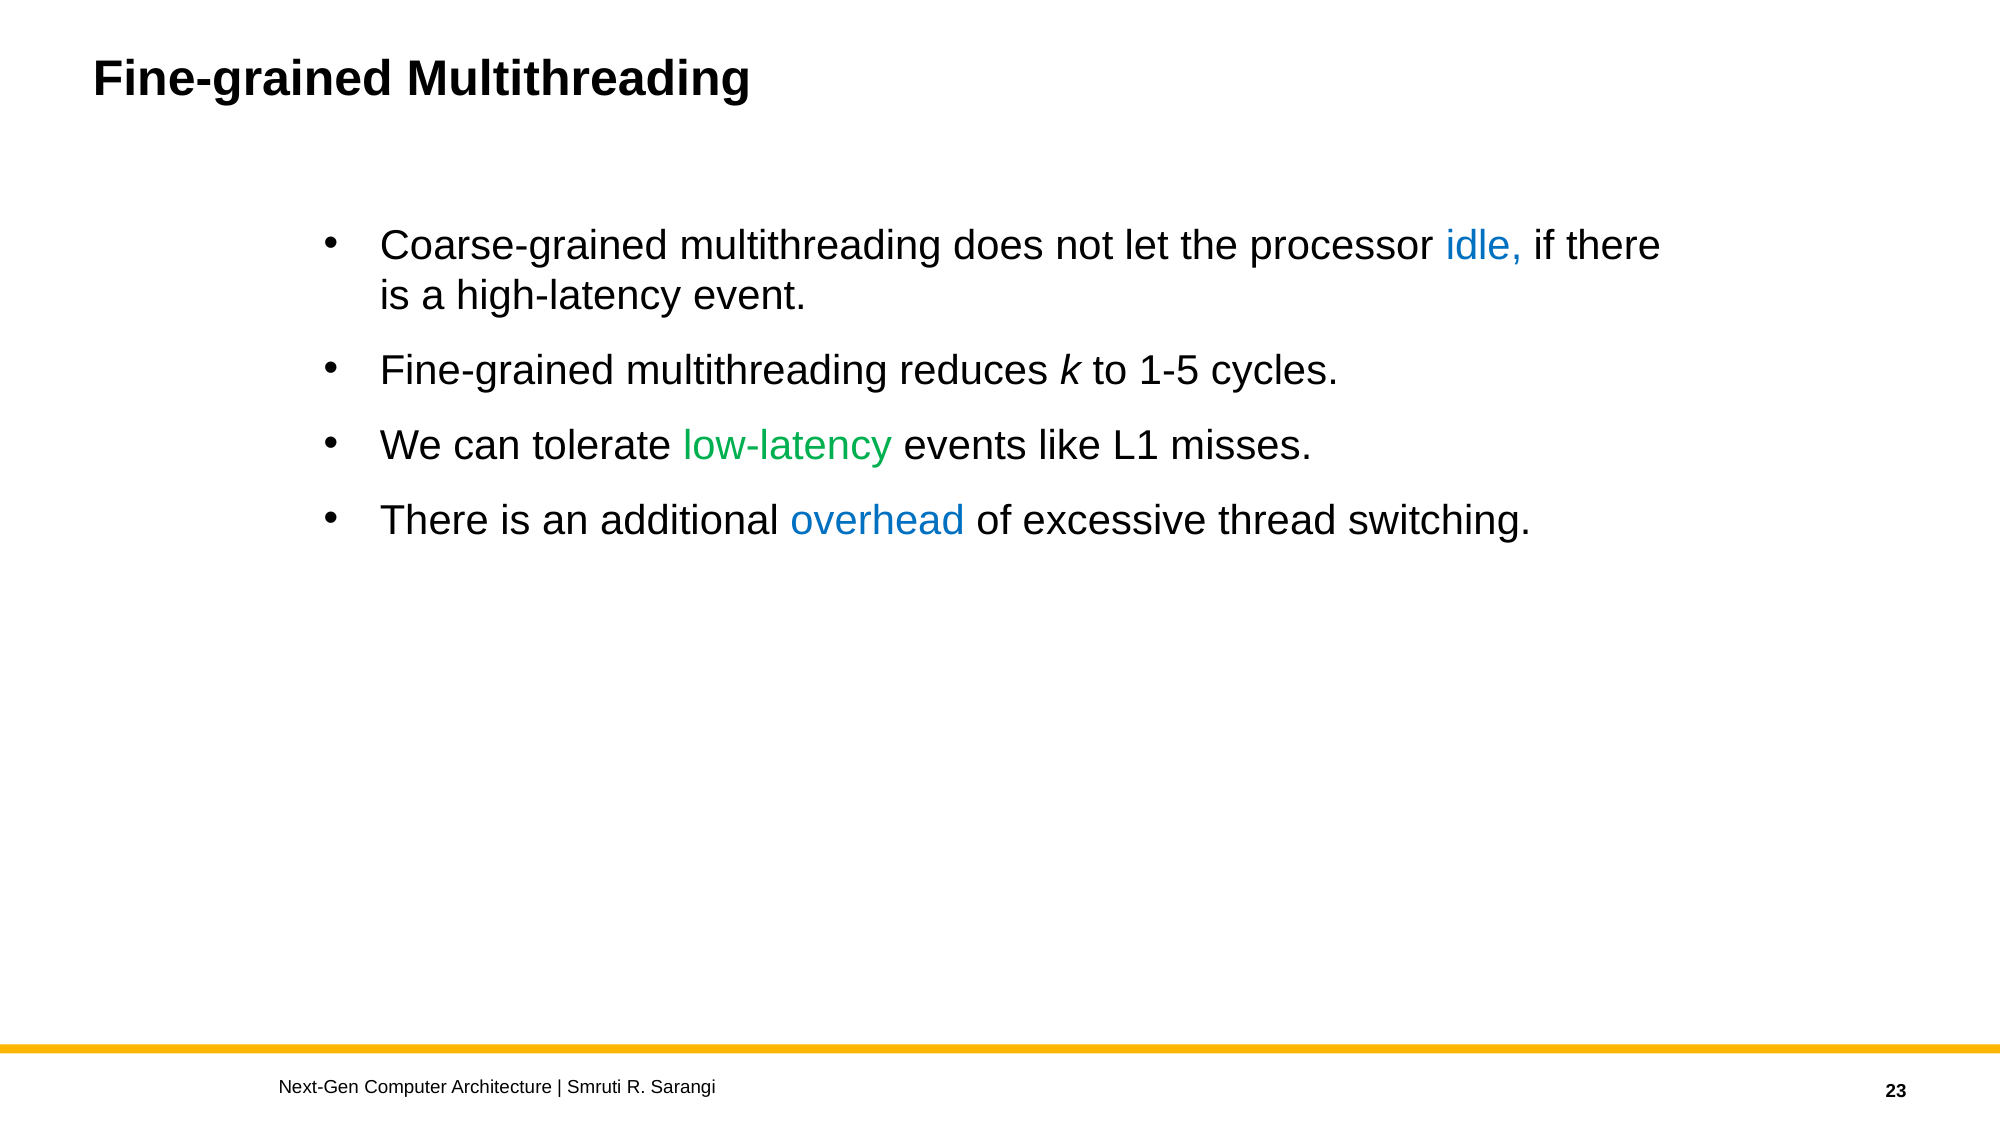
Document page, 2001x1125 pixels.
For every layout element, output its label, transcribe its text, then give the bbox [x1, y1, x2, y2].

footer Next-Gen Computer Architecture | Smruti R. Sarangi [263, 1067, 1464, 1105]
list Coarse-grained multithreading does not let the processor idle, if there is a high-latency event. Fine-grained multithreading reduces k to 1-5 cycles. We can tolerate low-latency events like L1 misses. There is an additional overhead of excessive thread switching. [308, 210, 1692, 599]
slide_number 23 [1711, 1071, 1922, 1109]
title Fine-grained Multithreading [78, 45, 1578, 180]
